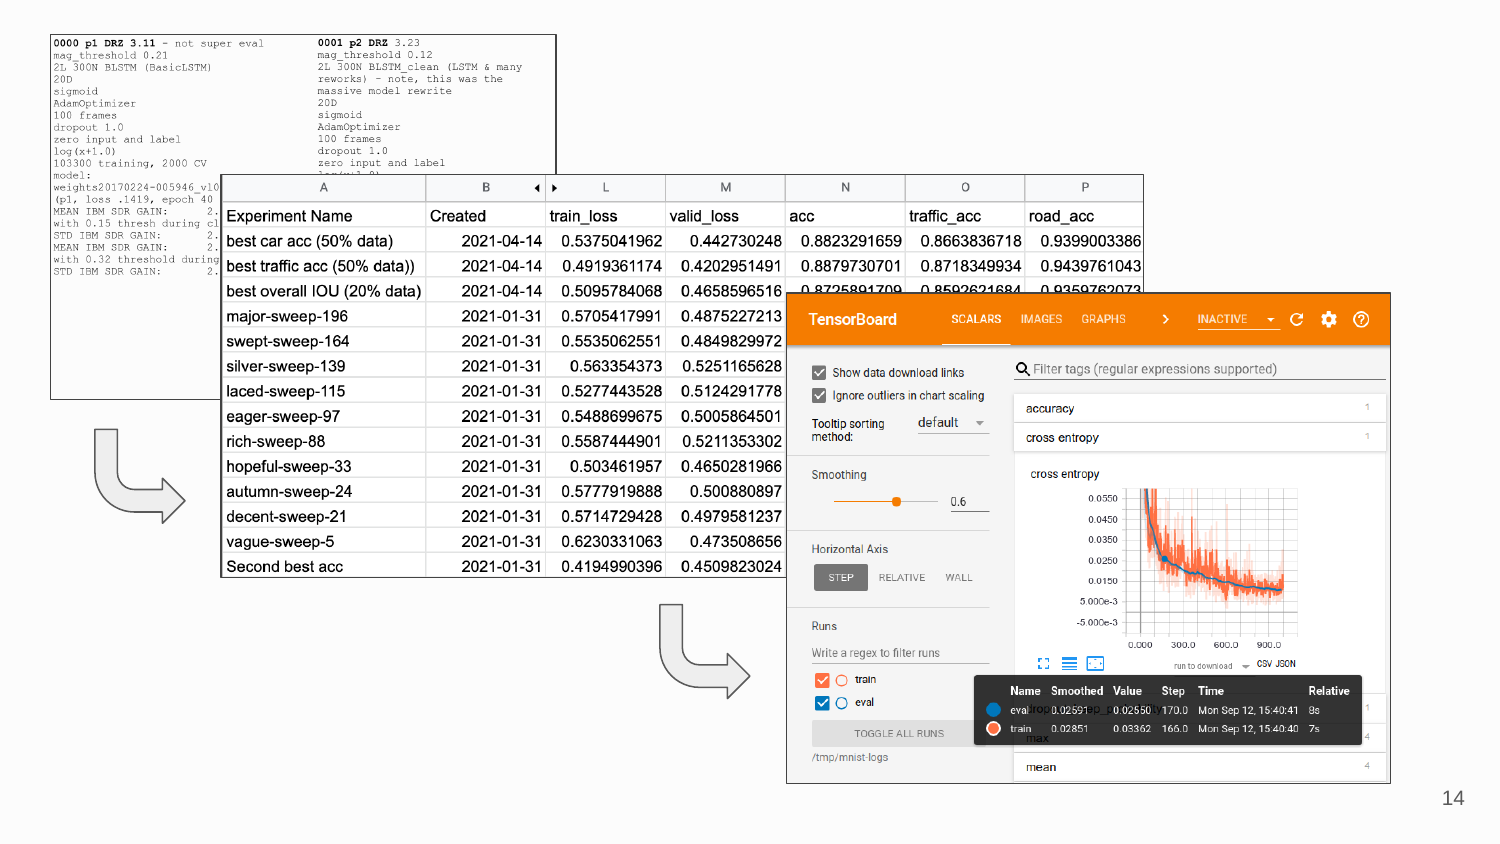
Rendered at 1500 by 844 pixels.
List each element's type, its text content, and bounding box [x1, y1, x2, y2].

picture [50, 35, 1391, 783]
text_box [94, 429, 185, 524]
slide_number ‹#› [1389, 764, 1480, 830]
text_box [659, 604, 750, 699]
